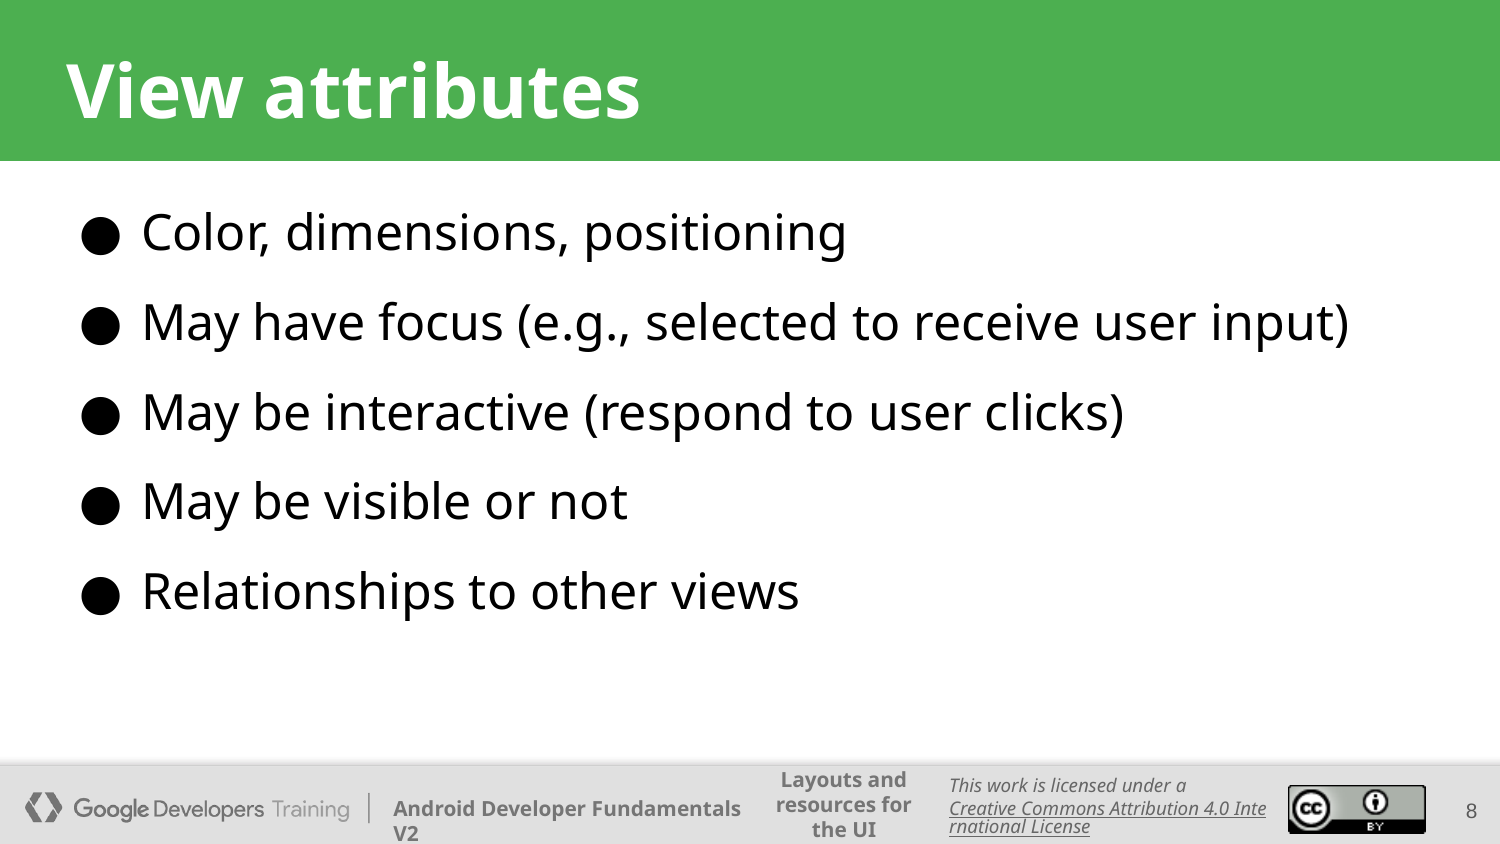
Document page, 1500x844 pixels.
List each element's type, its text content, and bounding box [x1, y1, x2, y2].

list Color, dimensions, positioning May have focus (e.g., selected to receive user input) May be interactive (respond to user clicks) May be visible or not Relationships to other views [51, 176, 1449, 737]
picture [0, 161, 1500, 844]
slide_number ‹#› [1402, 777, 1493, 842]
title View attributes [51, 28, 1472, 122]
